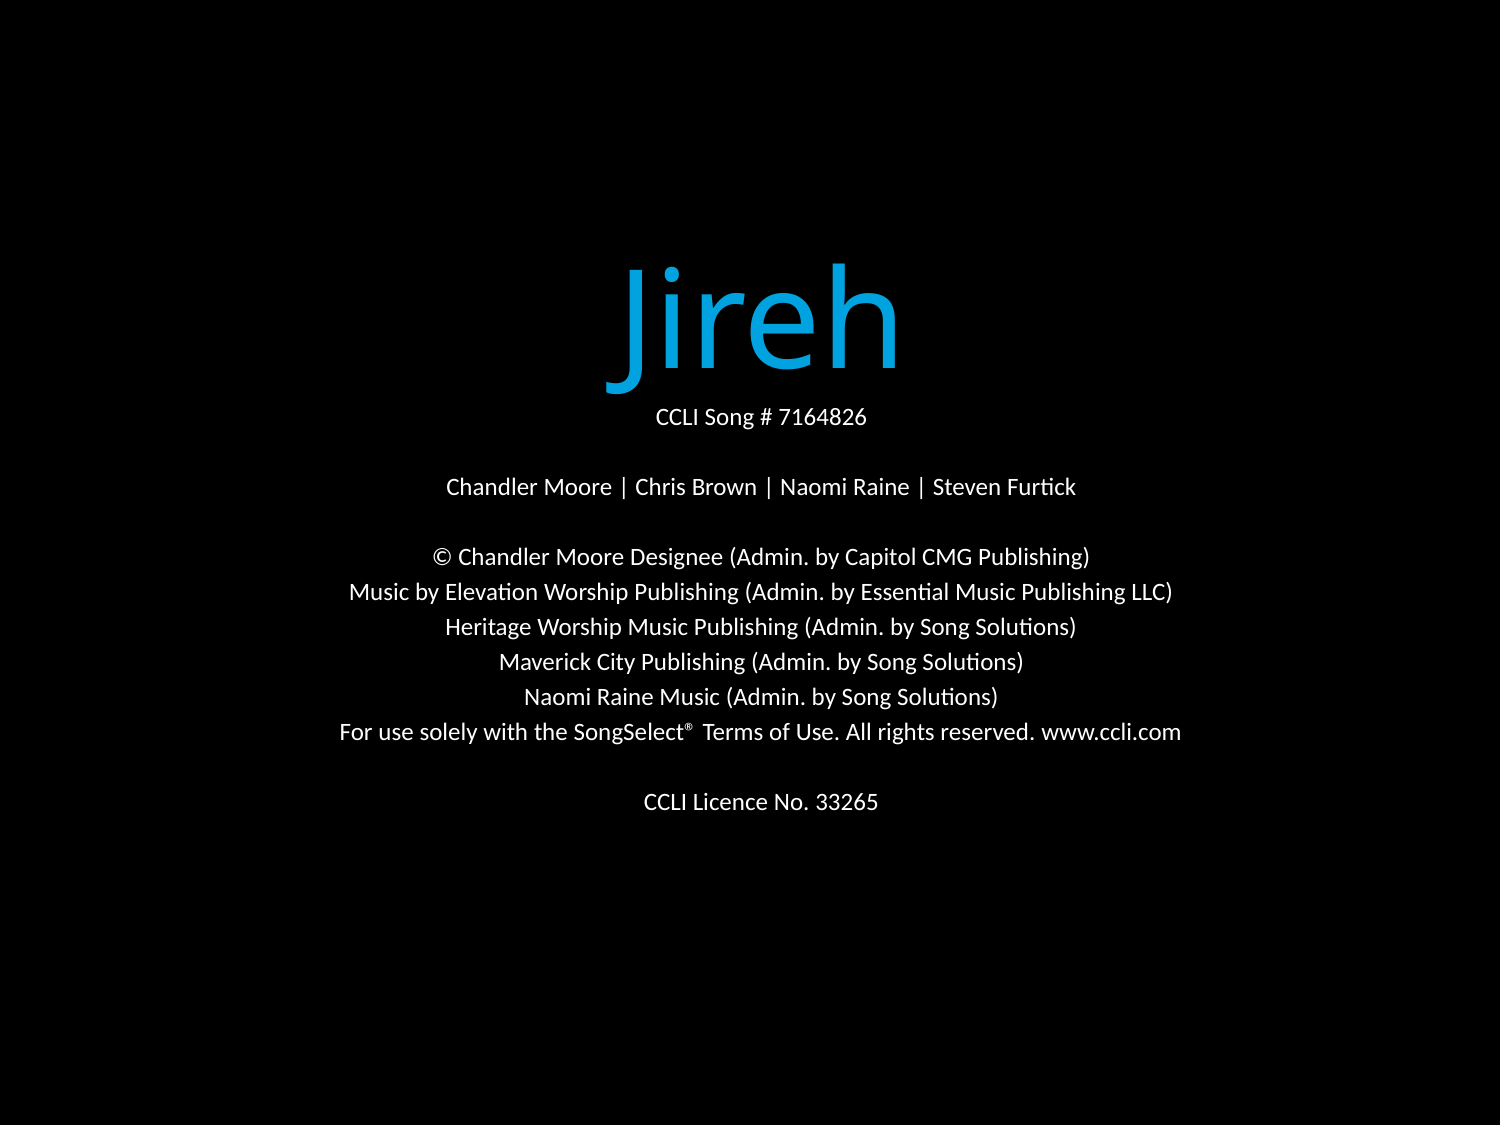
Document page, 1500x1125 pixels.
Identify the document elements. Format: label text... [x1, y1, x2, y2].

subtitle Jireh CCLI Song # 7164826 Chandler Moore | Chris Brown | Naomi Raine | Steven Furtick © Chandler Moore Designee (Admin. by Capitol CMG Publishing) Music by Elevation Worship Publishing (Admin. by Essential Music Publishing LLC) Heritage Worship Music Publishing (Admin. by Song Solutions) Maverick City Publishing (Admin. by Song Solutions) Naomi Raine Music (Admin. by Song Solutions) For use solely with the SongSelect® Terms of Use. All rights reserved. www.ccli.com CCLI Licence No. 33265 [53, 30, 1471, 1094]
